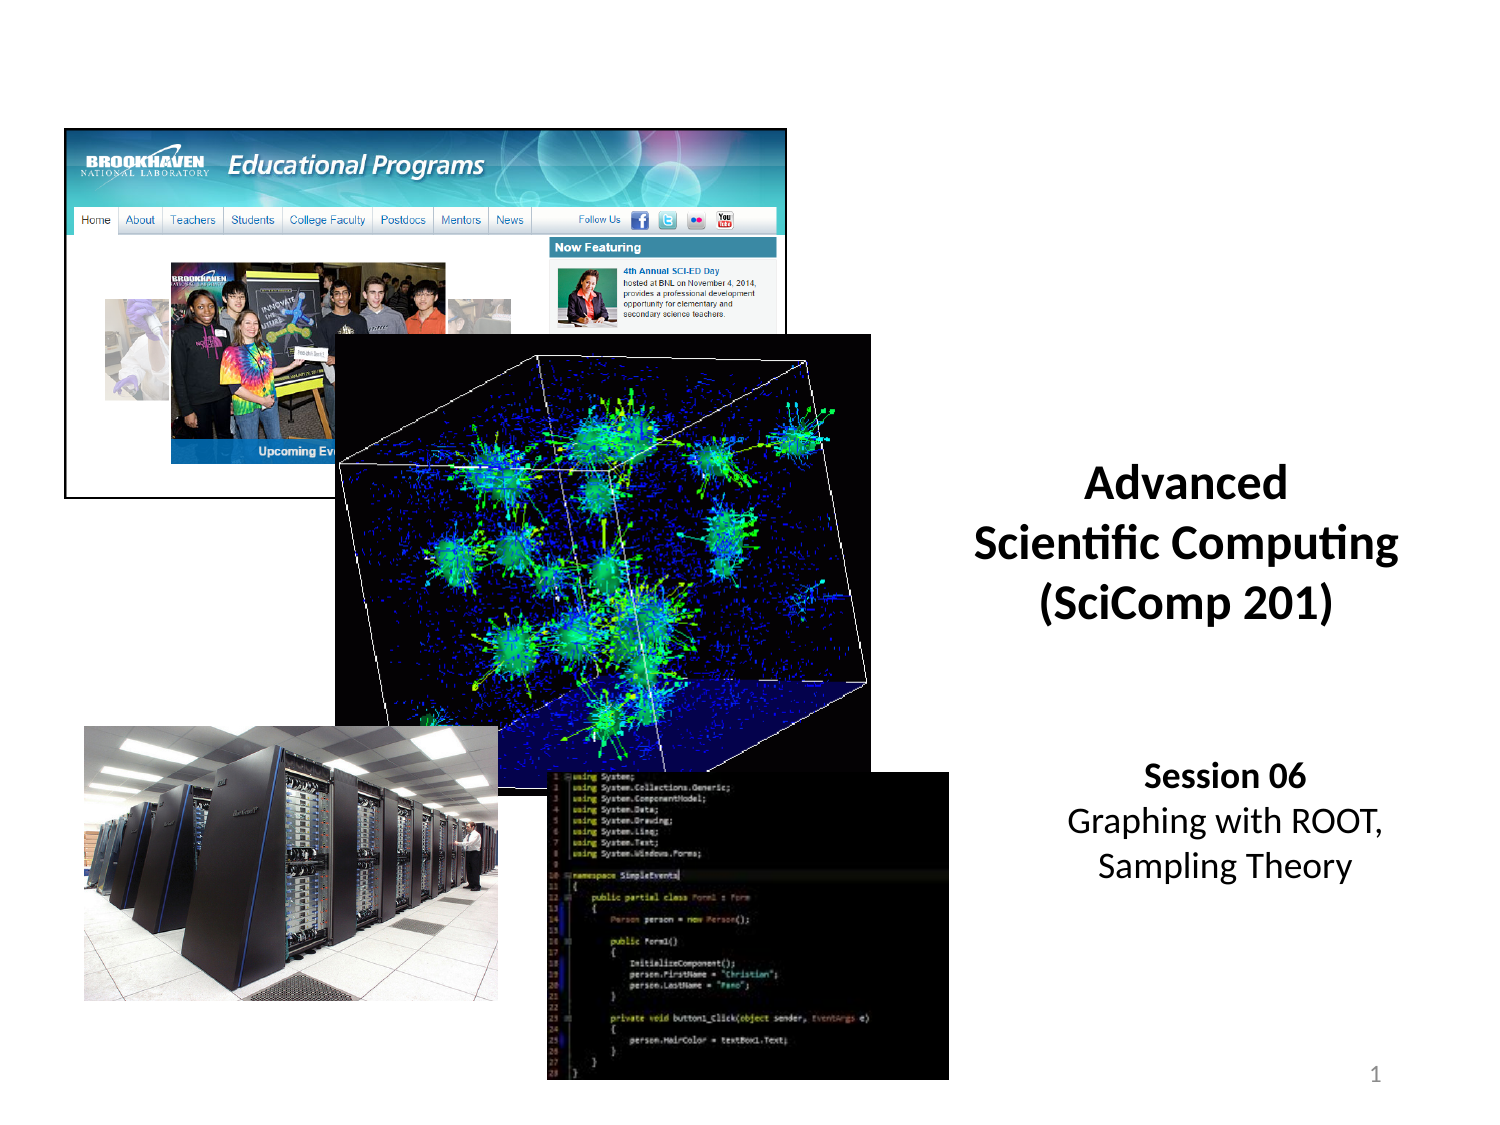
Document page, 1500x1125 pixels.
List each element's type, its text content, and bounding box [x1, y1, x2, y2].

text_box Session 06 Graphing with ROOT, Sampling Theory [1018, 743, 1433, 894]
slide_number 1 [1059, 1042, 1397, 1103]
text_box Advanced Scientific Computing (SciComp 201) [926, 441, 1447, 637]
picture [64, 128, 949, 1080]
